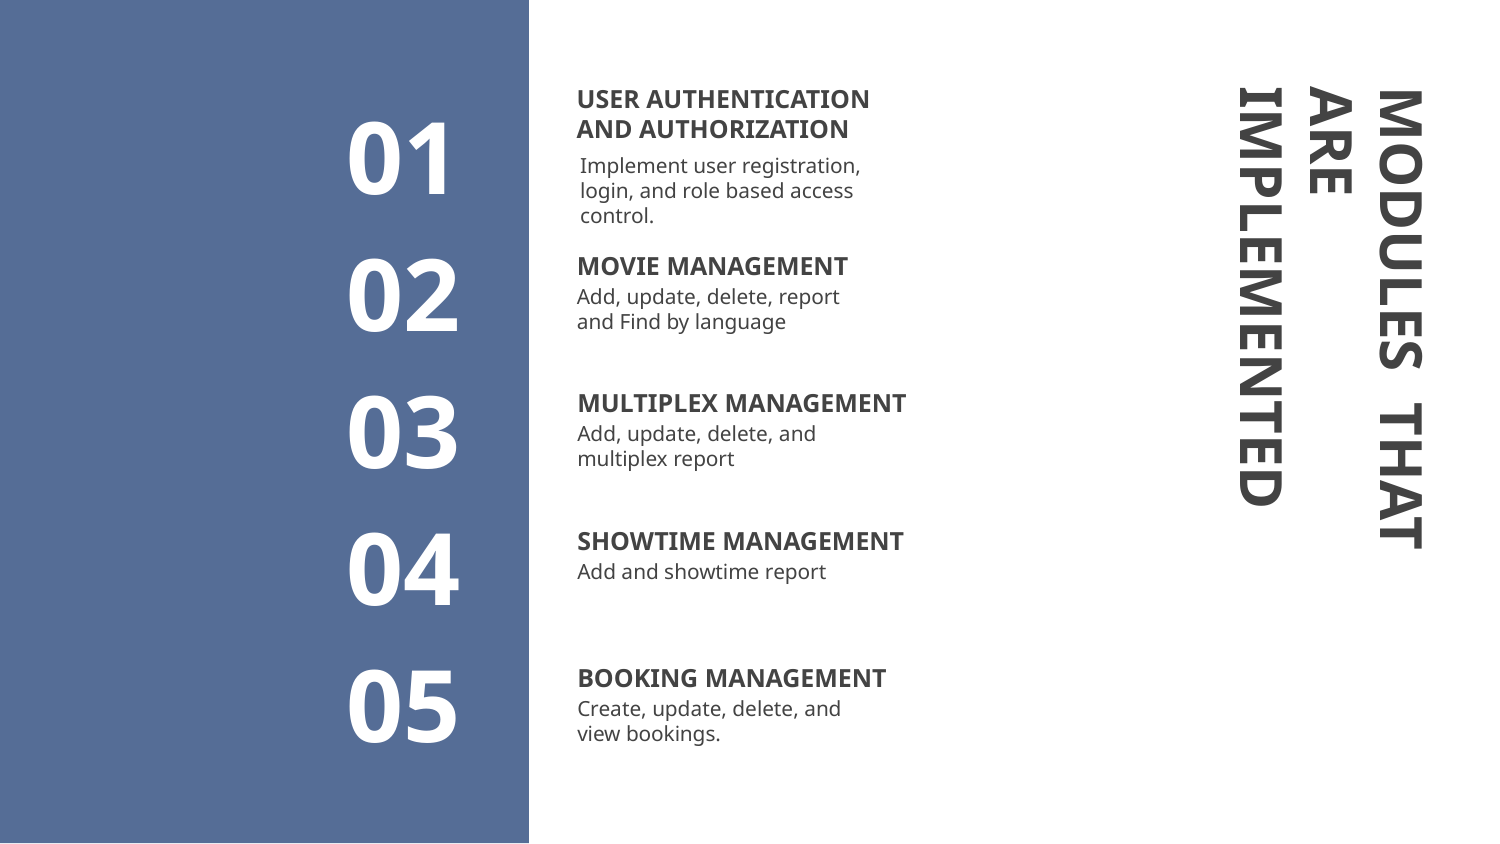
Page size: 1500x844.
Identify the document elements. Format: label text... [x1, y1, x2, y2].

title MULTIPLEX MANAGEMENT [562, 338, 932, 433]
text_box Implement user registration, login, and role based access control. [565, 137, 890, 232]
title 01 [331, 107, 618, 203]
title 04 [331, 518, 590, 613]
subtitle Add, update, delete, report and Find by language [561, 268, 887, 363]
title SHOWTIME MANAGEMENT [562, 475, 932, 571]
title 03 [331, 381, 590, 476]
subtitle Create, update, delete, and view bookings. [562, 680, 876, 775]
title USER AUTHENTICATION AND AUTHORIZATION [561, 63, 932, 159]
title 05 [331, 654, 590, 750]
subtitle Add and showtime report [590, 543, 876, 612]
title BOOKING MANAGEMENT [562, 612, 932, 708]
text_box [0, 0, 529, 844]
subtitle Add, update, delete, and multiplex report [590, 433, 876, 475]
title MODULES THAT ARE IMPLEMENTED [1293, 71, 1374, 592]
title MOVIE MANAGEMENT [561, 200, 932, 296]
title 02 [331, 244, 597, 339]
